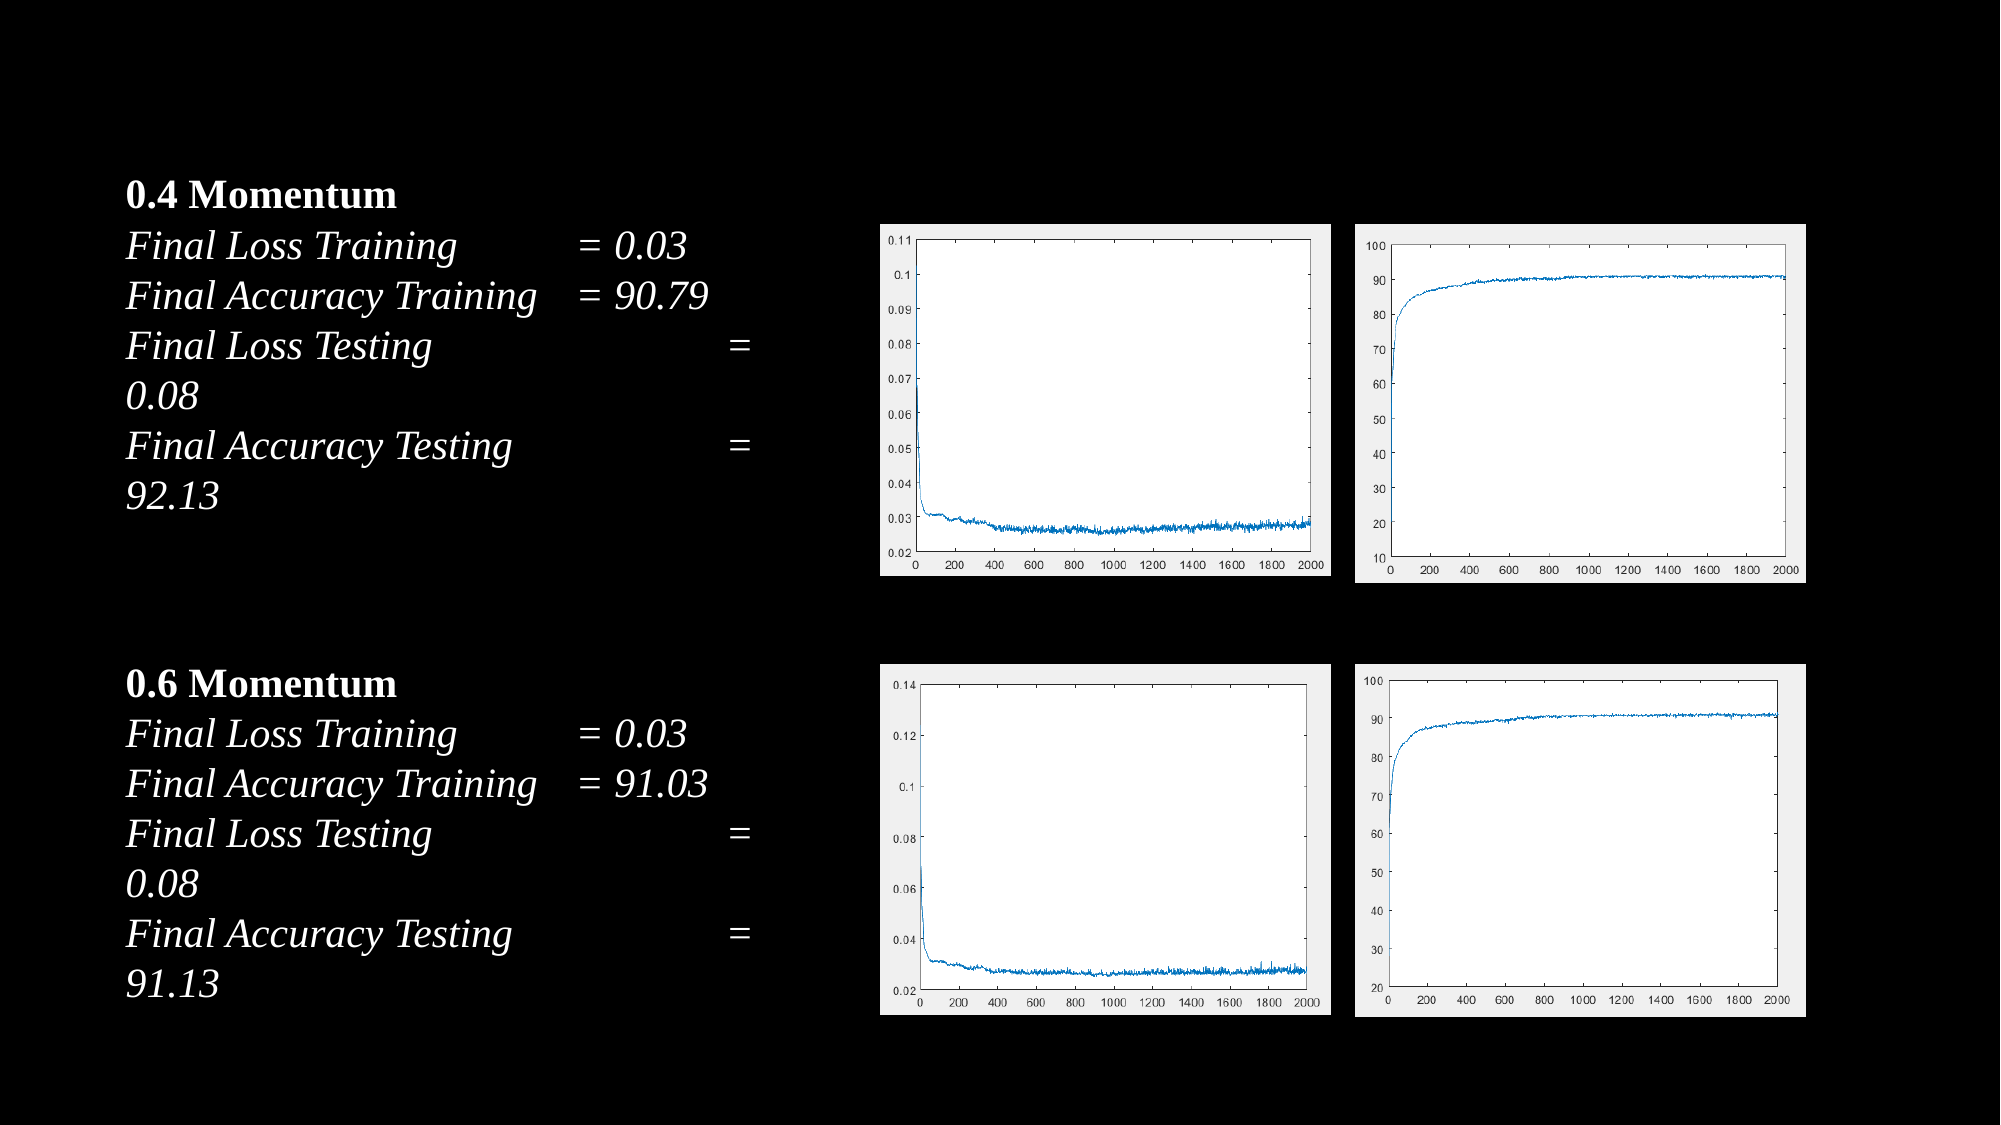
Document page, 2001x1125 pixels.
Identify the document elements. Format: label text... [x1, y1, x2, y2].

picture [1355, 224, 1806, 583]
text_box 0.4 Momentum Final Loss Training = 0.03 Final Accuracy Training = 90.79 Final Loss Testing = 0.08 Final Accuracy Testing = 92.13 [110, 159, 779, 575]
picture [880, 224, 1331, 576]
picture [1355, 664, 1806, 1017]
text_box 0.6 Momentum Final Loss Training = 0.03 Final Accuracy Training = 91.03 Final Loss Testing = 0.08 Final Accuracy Testing = 91.13 [110, 647, 779, 1063]
picture [880, 664, 1331, 1015]
